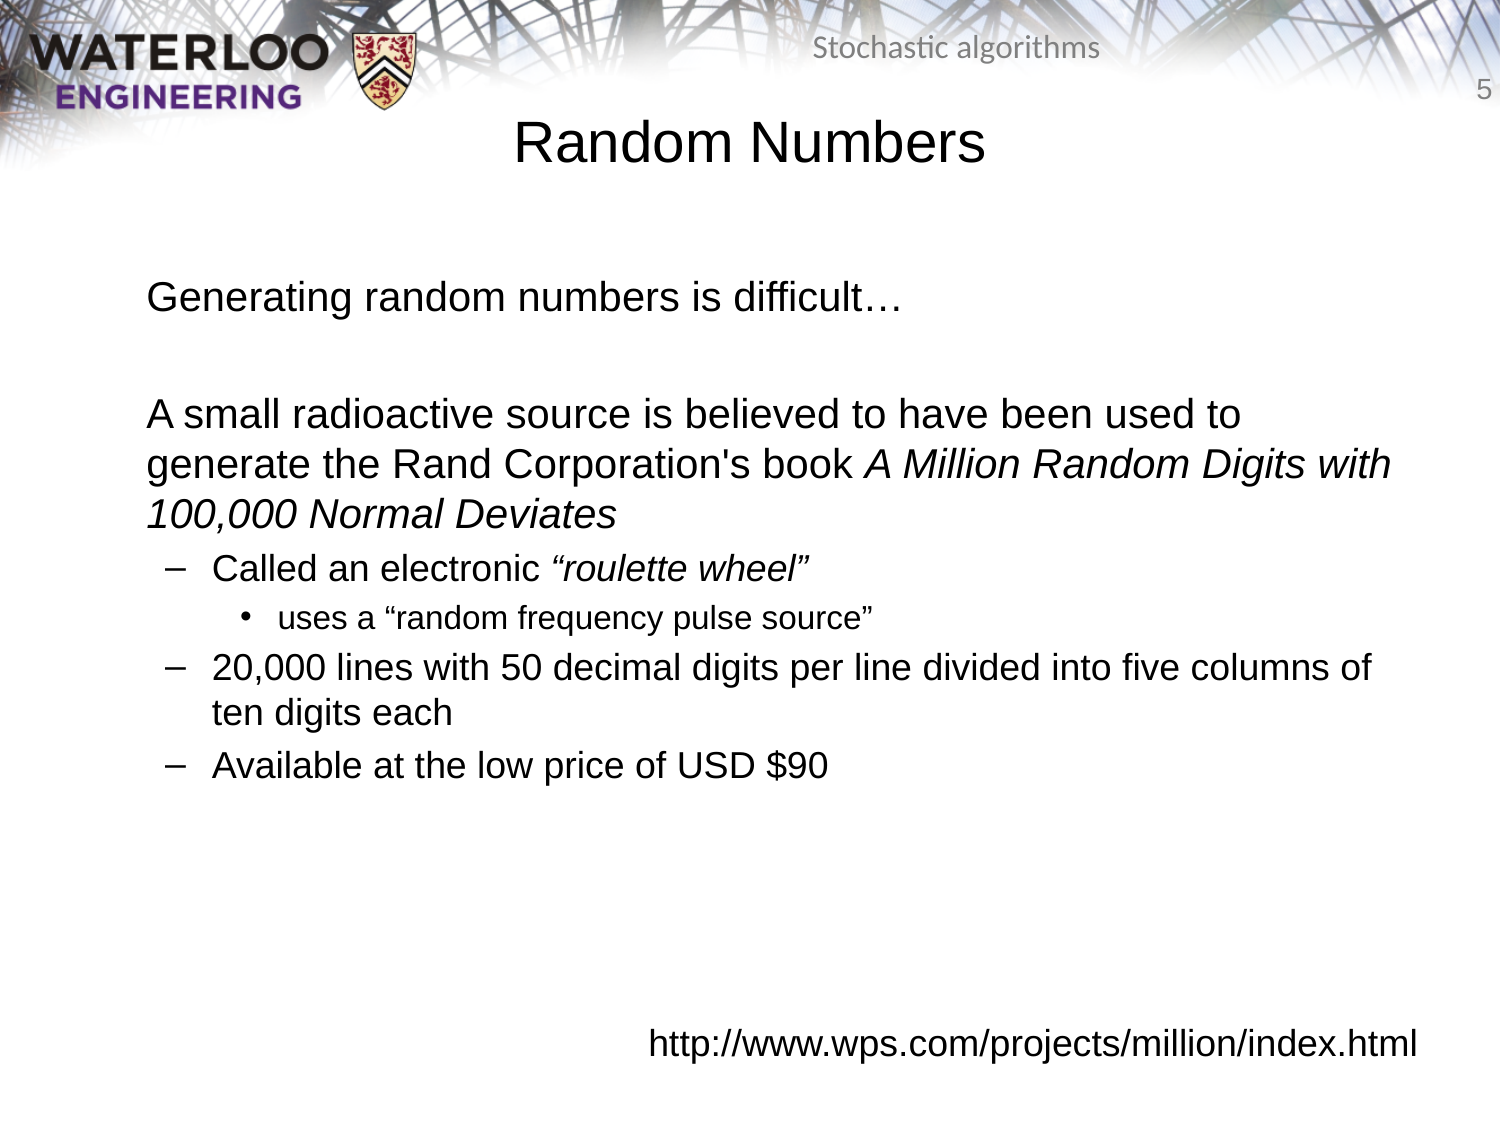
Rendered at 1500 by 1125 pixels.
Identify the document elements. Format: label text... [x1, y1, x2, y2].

list Generating random numbers is difficult… A small radioactive source is believed to have been used to generate the Rand Corporation's book A Million Random Digits with 100,000 Normal Deviates Called an electronic “roulette wheel” uses a “random frequency pulse source” 20,000 lines with 50 decimal digits per line divided into five columns of ten digits each Available at the low price of USD $90 [74, 262, 1426, 1006]
title Random Numbers [74, 44, 1426, 233]
text_box http://www.wps.com/projects/million/index.html [633, 1011, 1434, 1072]
picture [0, 0, 1500, 1125]
